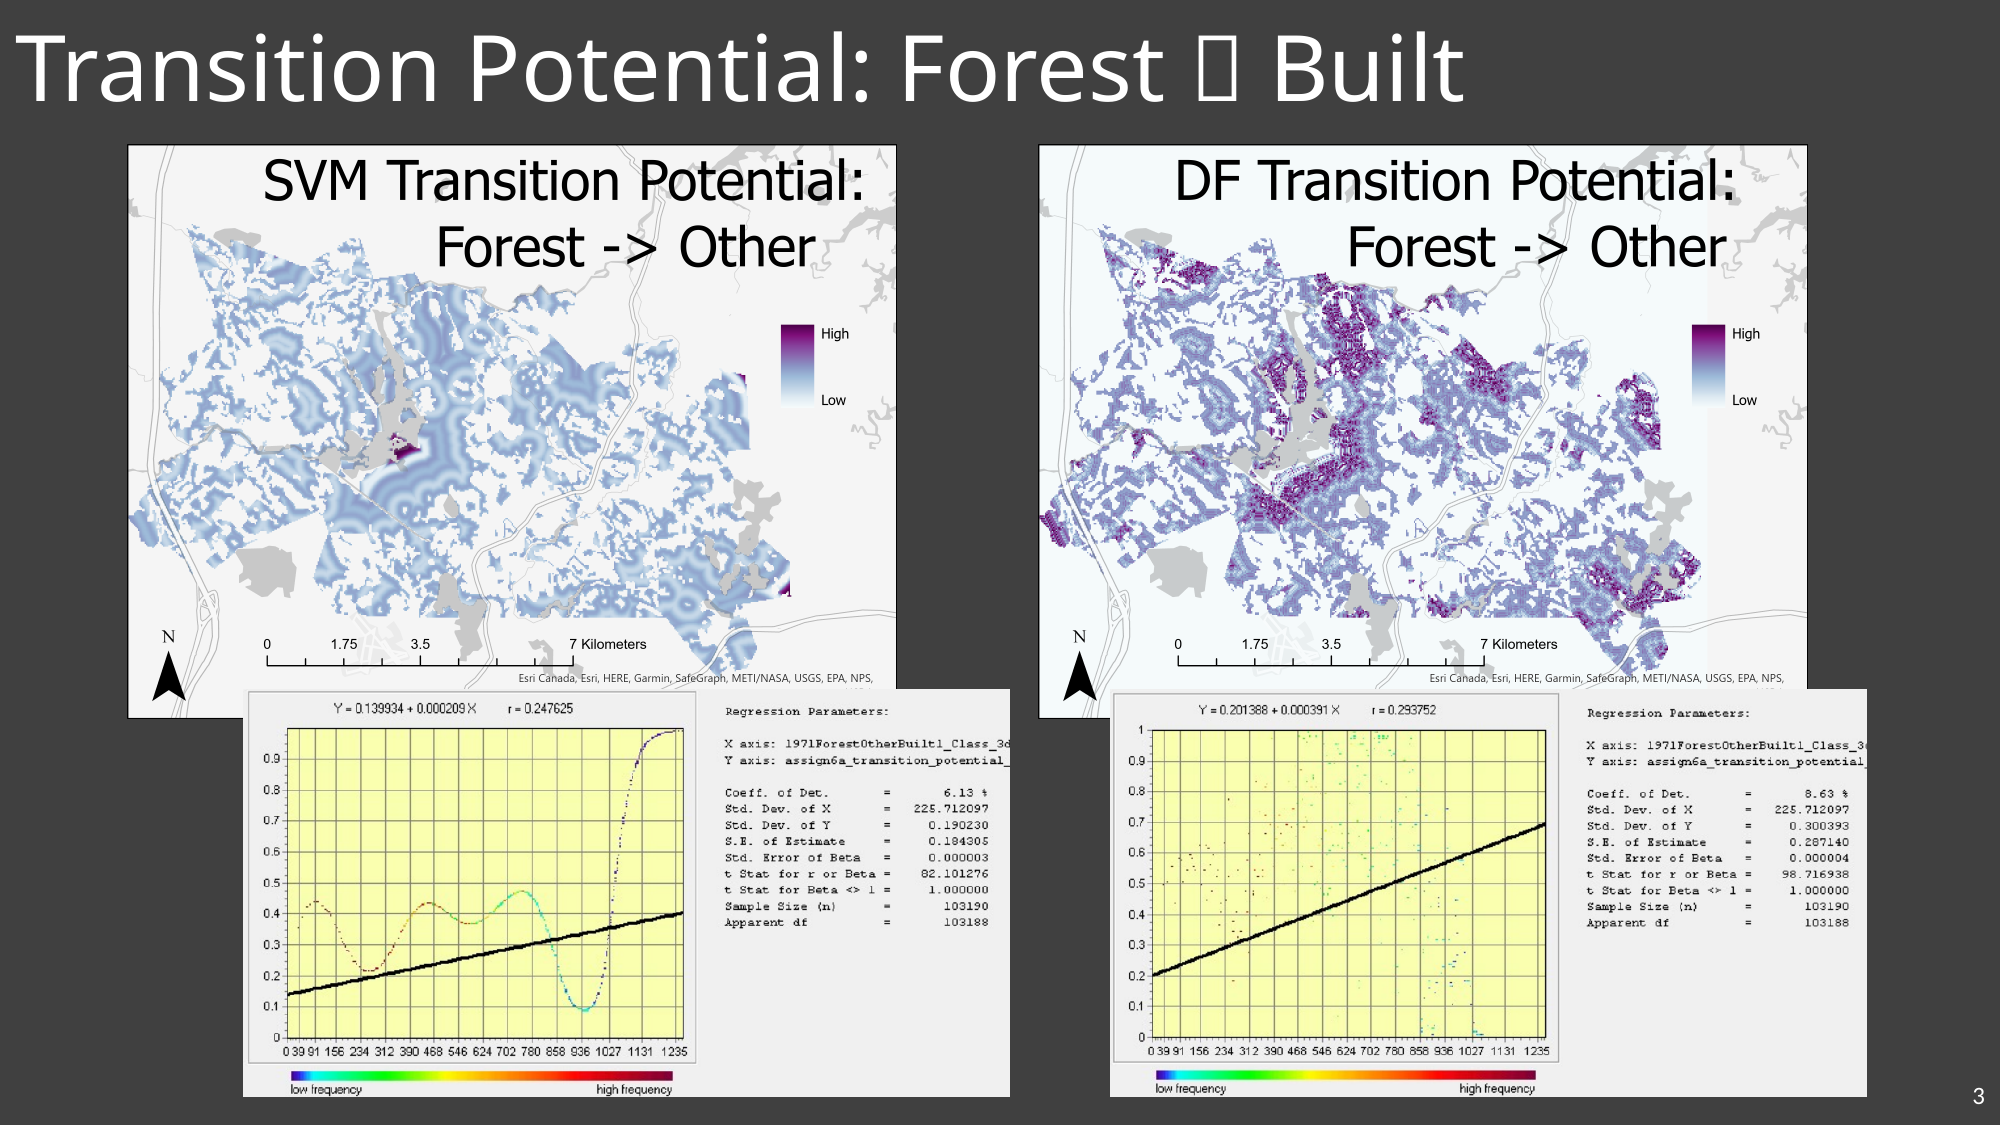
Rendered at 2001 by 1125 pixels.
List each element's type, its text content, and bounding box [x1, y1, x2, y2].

picture [1038, 144, 1867, 1097]
slide_number 3 [1550, 1064, 2000, 1125]
picture [127, 144, 1010, 1097]
text_box Transition Potential: Forest  Built [0, 0, 1725, 145]
